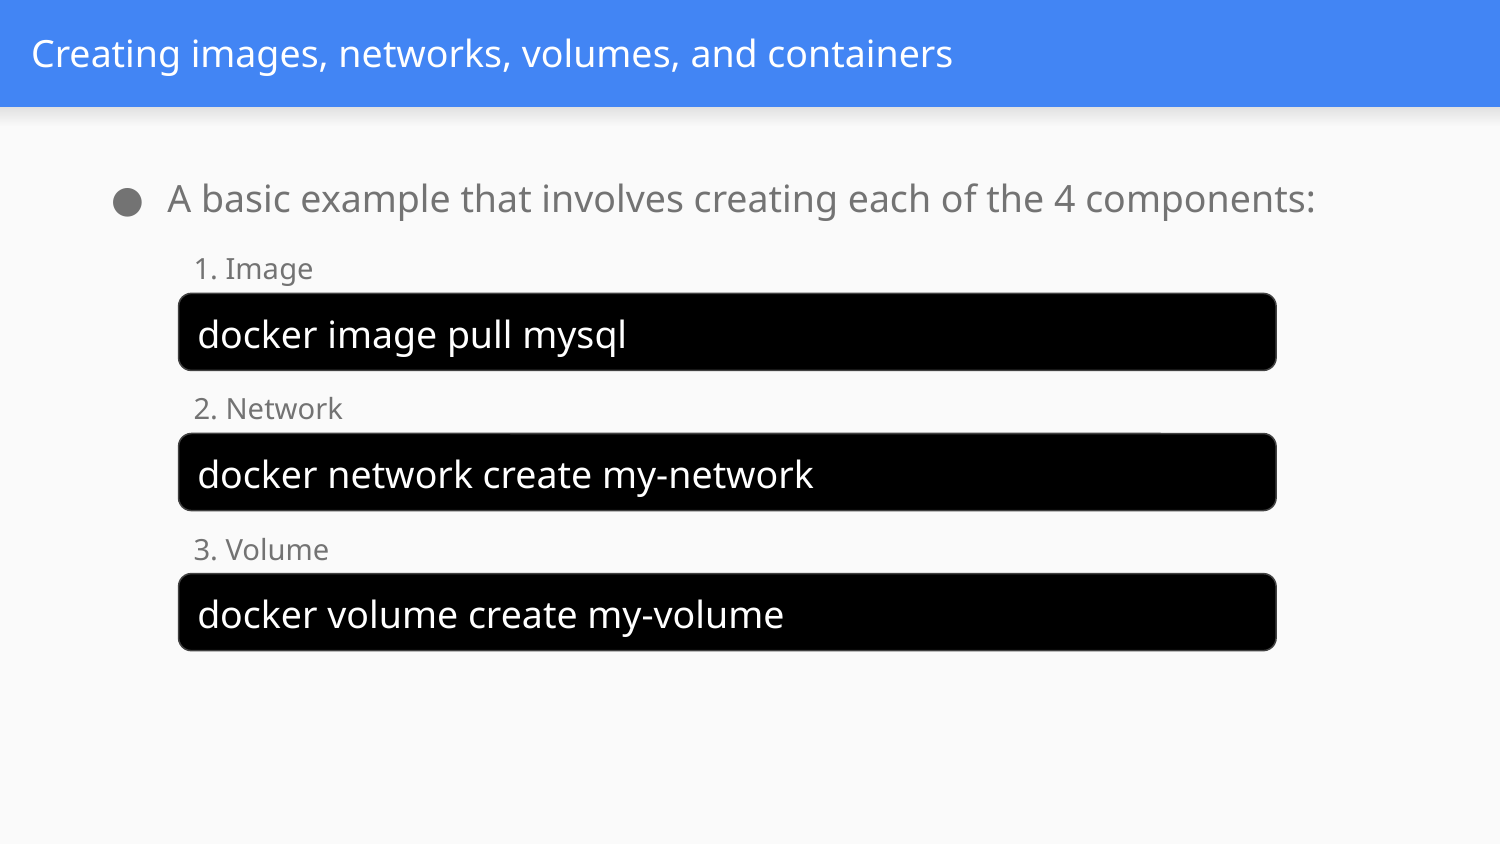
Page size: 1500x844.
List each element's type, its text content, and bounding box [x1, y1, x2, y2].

title Creating images, networks, volumes, and containers [16, 2, 1464, 102]
list 3. Volume [178, 510, 1277, 574]
text_box docker network create my-network [178, 434, 1277, 510]
list A basic example that involves creating each of the 4 components: [77, 153, 1427, 231]
list 1. Image [178, 230, 1277, 294]
text_box docker image pull mysql [178, 293, 1277, 370]
list 2. Network [178, 370, 1277, 434]
text_box docker volume create my-volume [178, 574, 1277, 651]
